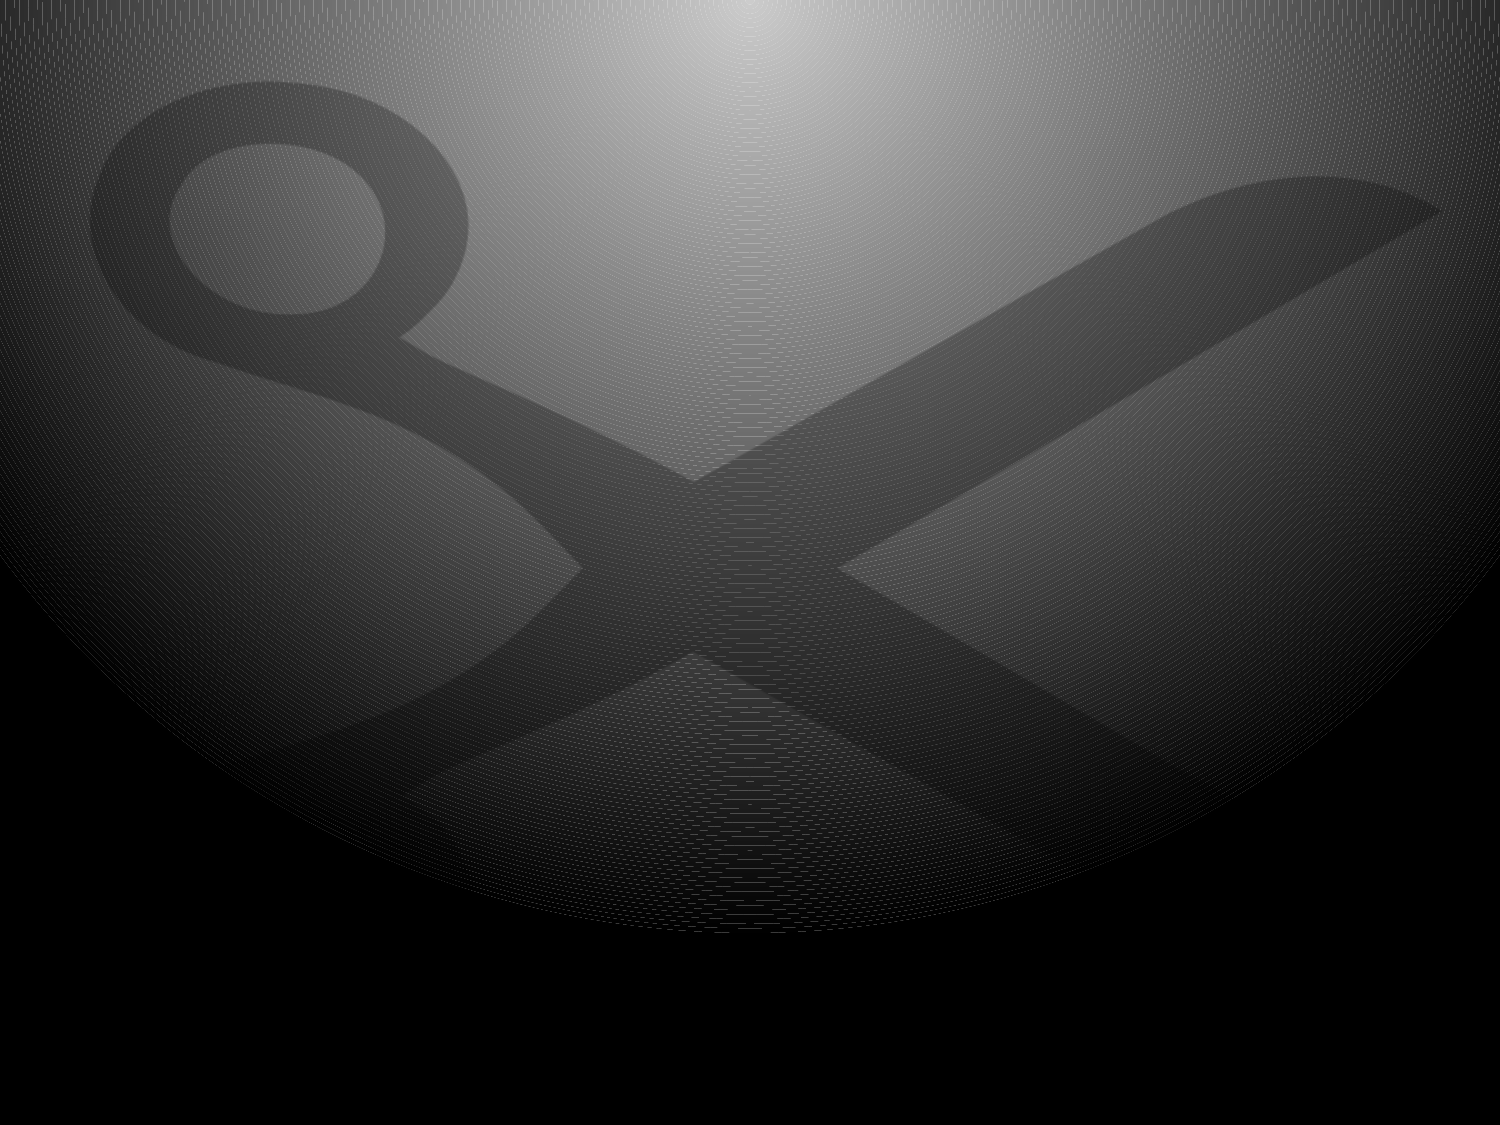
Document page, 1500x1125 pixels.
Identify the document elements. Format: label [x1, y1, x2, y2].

picture [74, 74, 1442, 1058]
